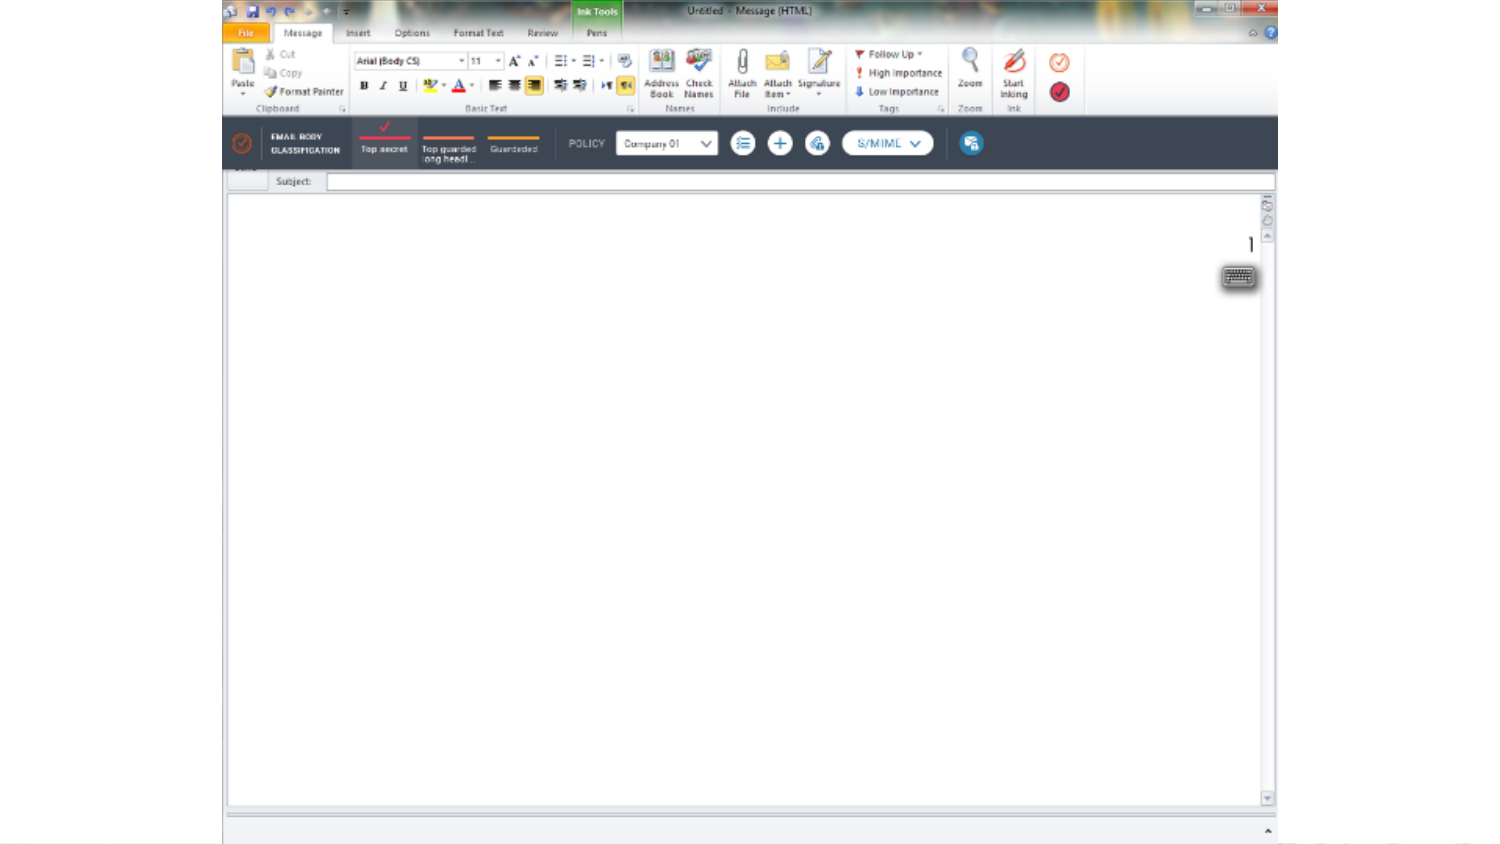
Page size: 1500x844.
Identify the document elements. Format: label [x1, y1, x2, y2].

picture [222, 0, 1278, 844]
